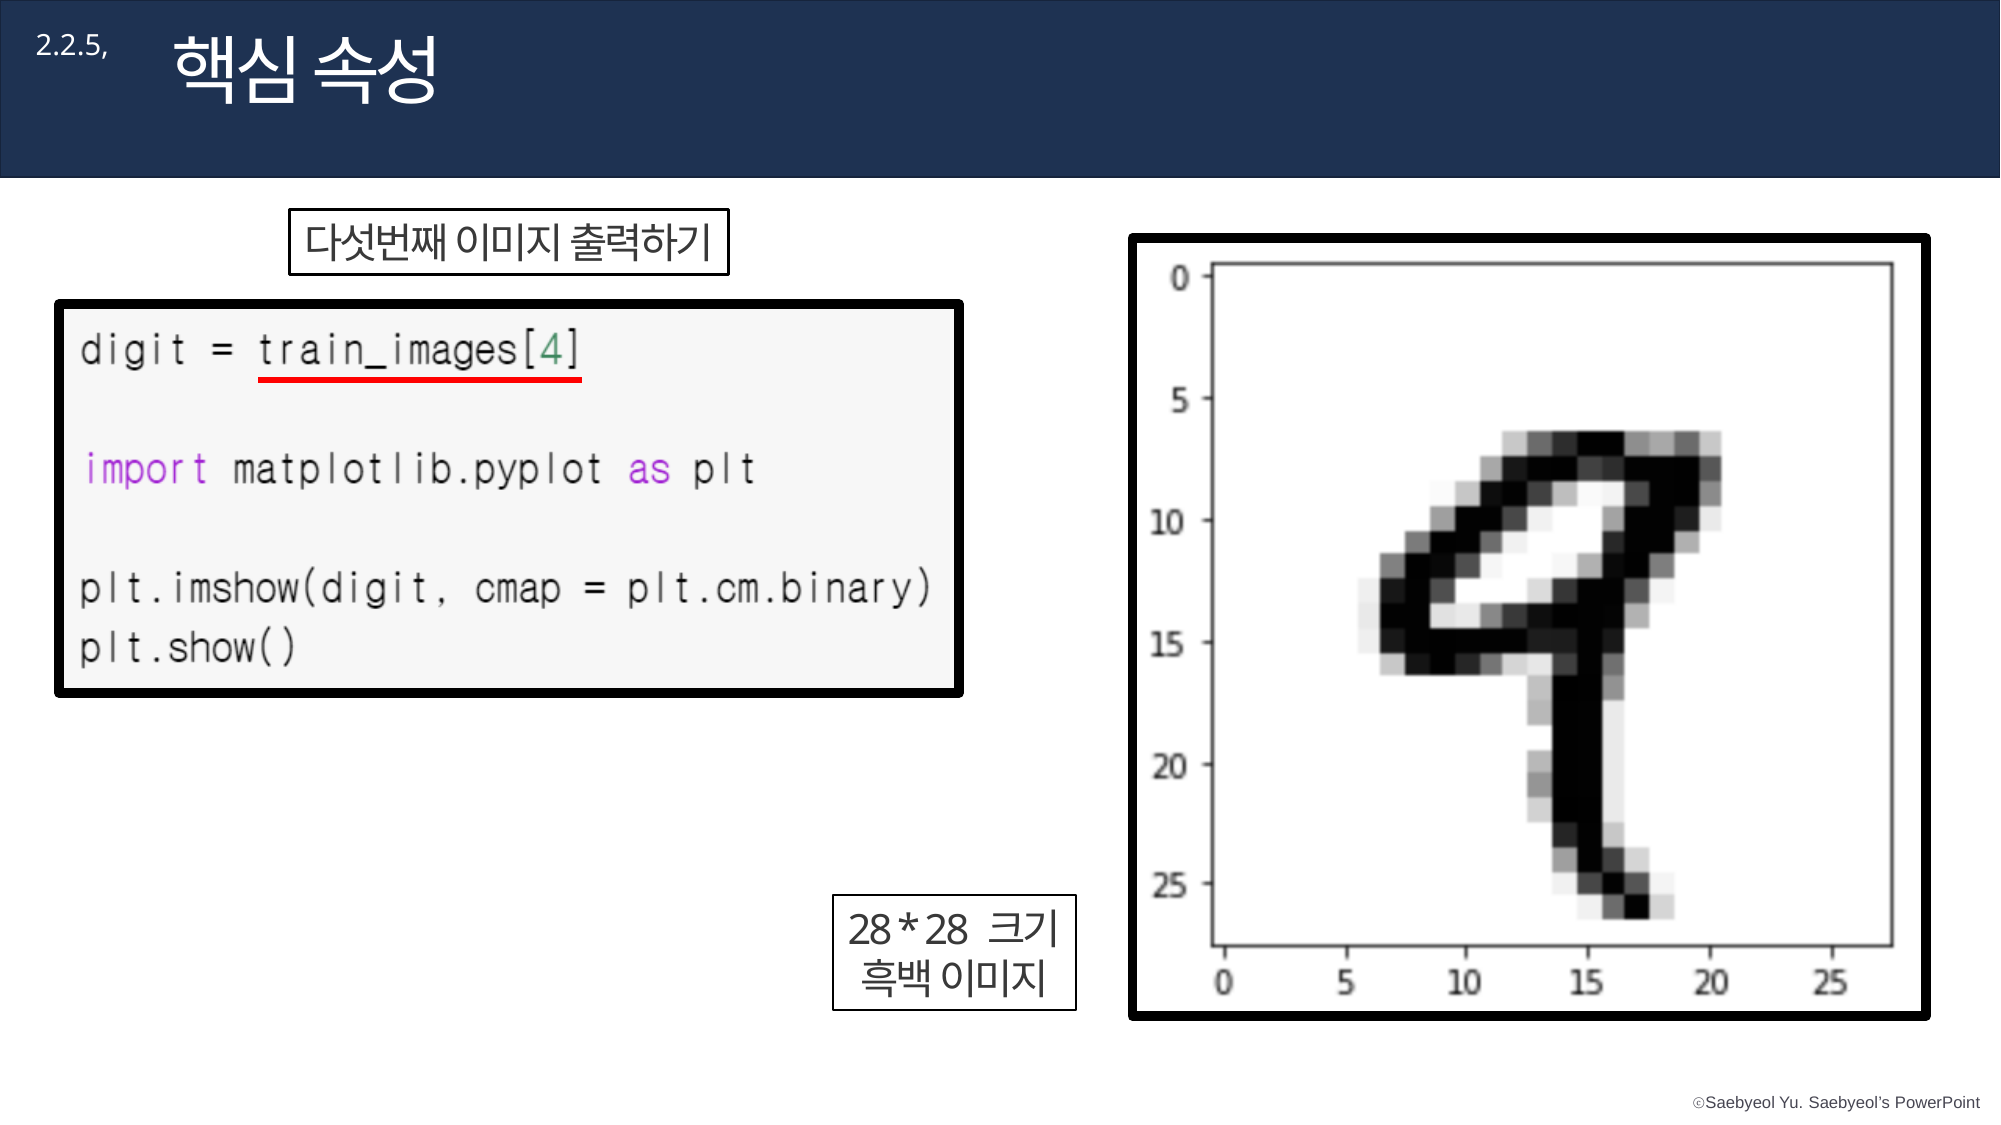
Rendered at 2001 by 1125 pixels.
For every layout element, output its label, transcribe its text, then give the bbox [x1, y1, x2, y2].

text_box [0, 0, 2000, 178]
picture [1136, 242, 1922, 1012]
text_box 2.2.5, [20, 19, 132, 69]
text_box 핵심 속성 [156, 16, 459, 122]
picture [63, 308, 955, 689]
text_box 28 * 28 크기 흑백 이미지 [832, 895, 1076, 1011]
text_box 다섯번째 이미지 출력하기 [289, 209, 729, 275]
